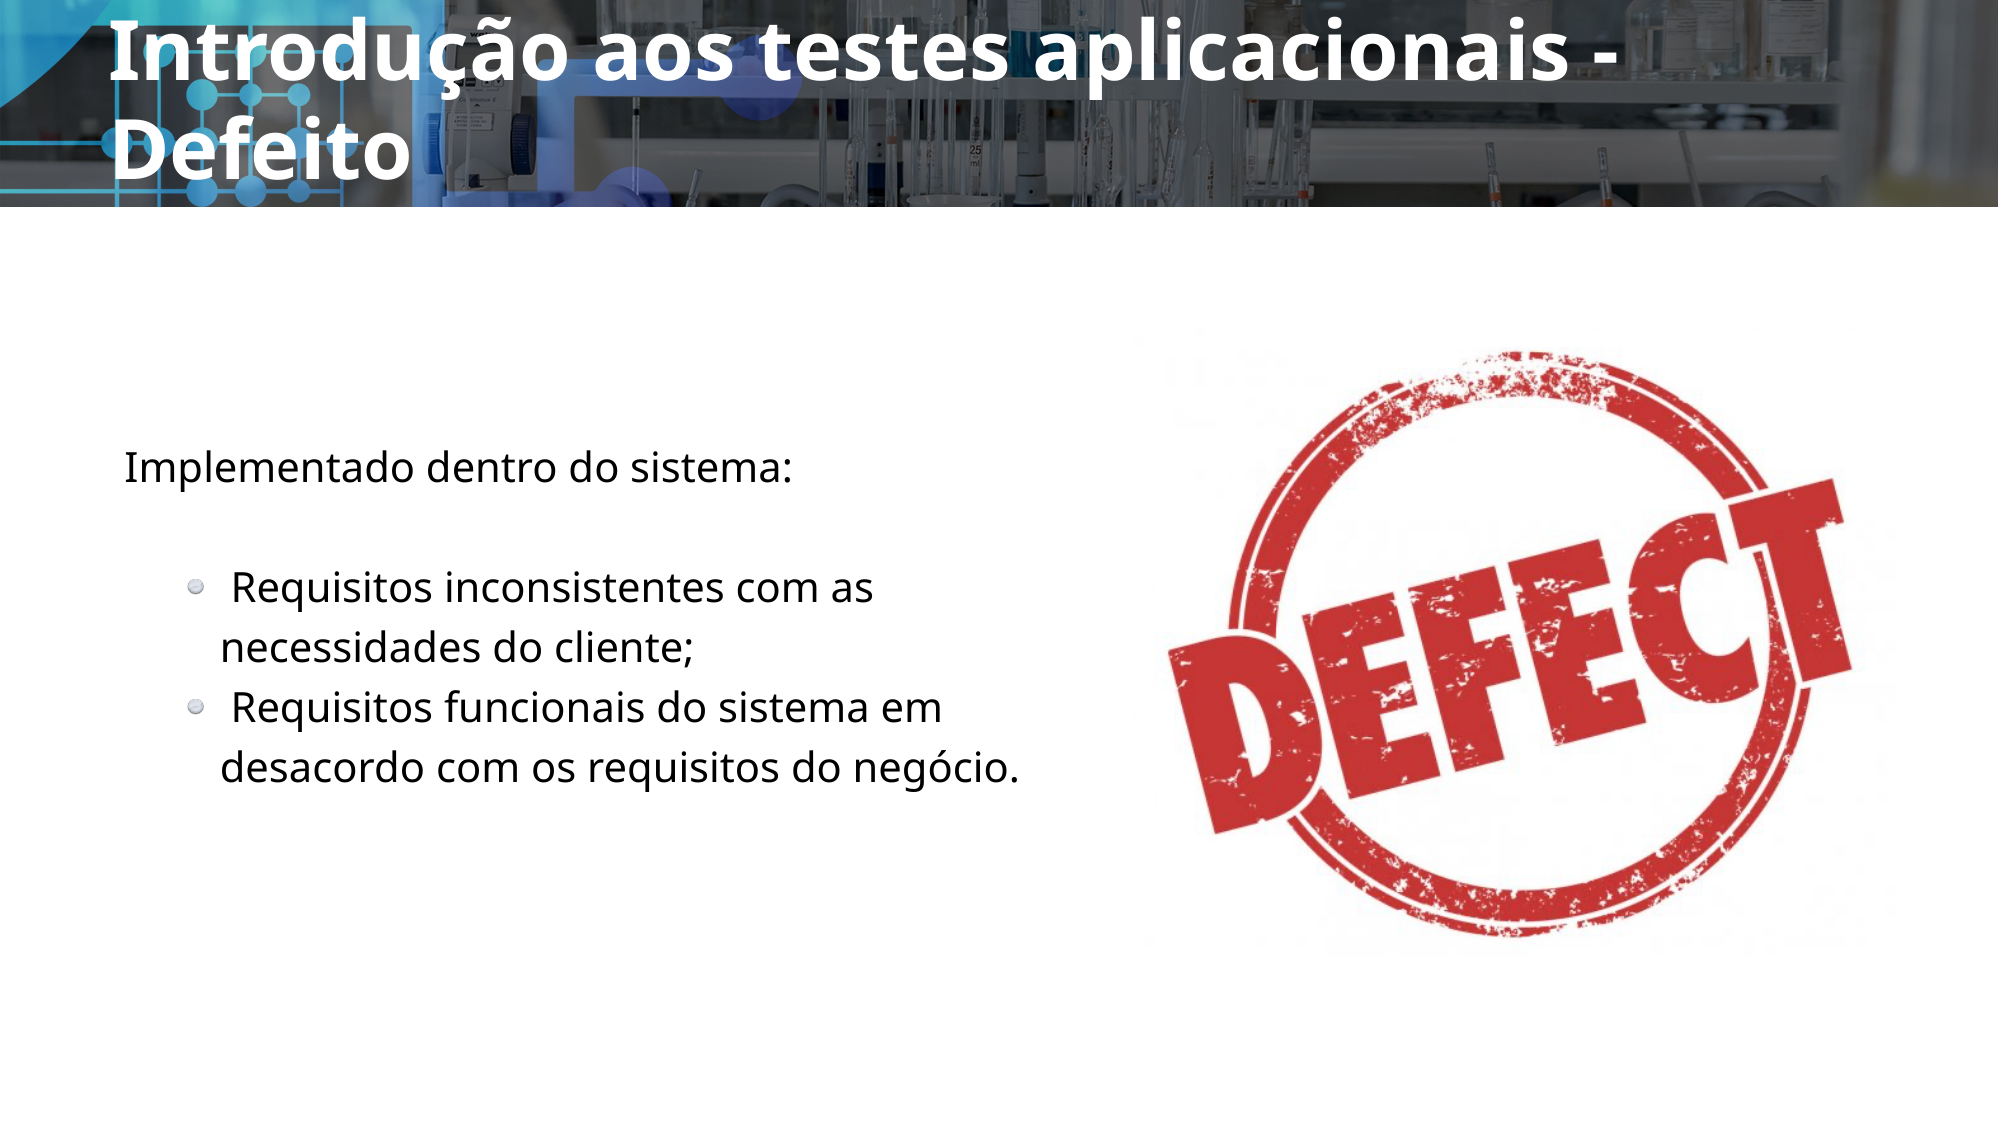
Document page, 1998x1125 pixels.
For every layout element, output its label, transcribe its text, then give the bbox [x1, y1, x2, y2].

text_box Implementado dentro do sistema: Requisitos inconsistentes com as necessidades do cliente; Requisitos funcionais do sistema em desacordo com os requisitos do negócio. [116, 433, 1038, 799]
picture [0, 0, 1998, 1125]
title Introdução aos testes aplicacionais - Defeito [99, 30, 1901, 163]
